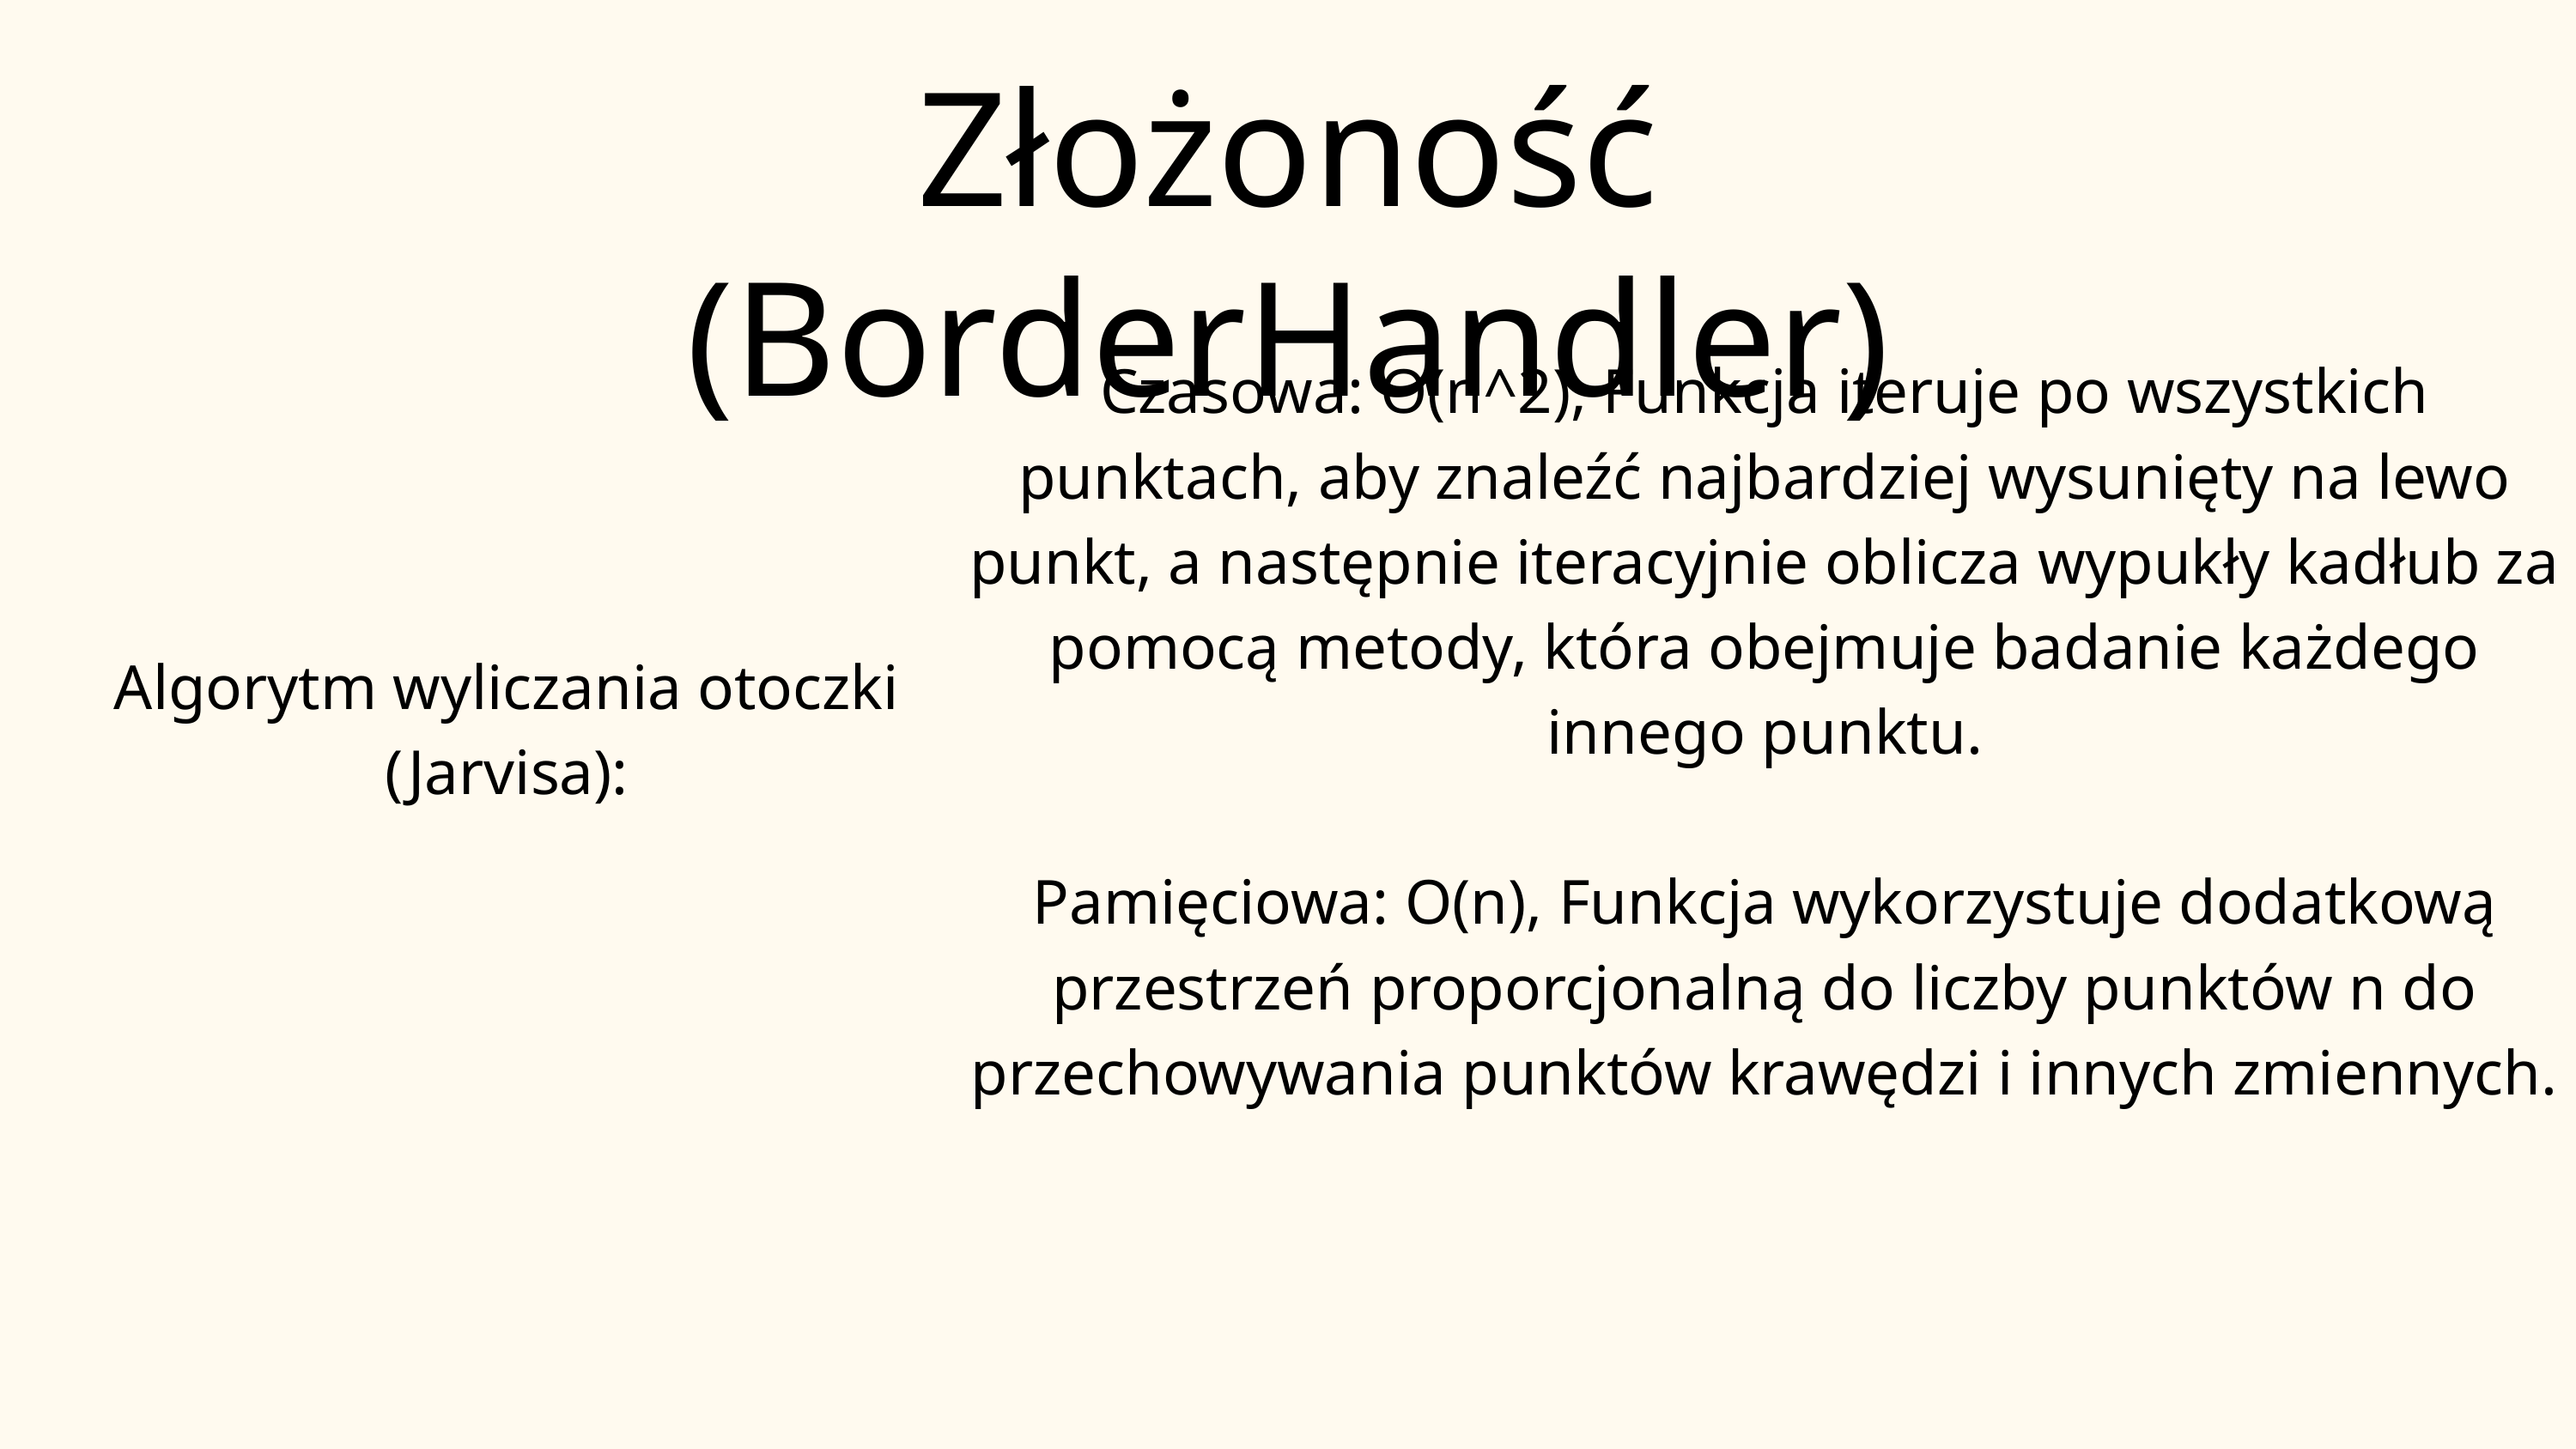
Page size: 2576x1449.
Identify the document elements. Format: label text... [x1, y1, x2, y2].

text_box Algorytm wyliczania otoczki (Jarvisa): [101, 636, 912, 807]
text_box Złożoność (BorderHandler) [311, 48, 2265, 428]
text_box Czasowa: O(n^2), Funkcja iteruje po wszystkich punktach, aby znaleźć najbardziej wysunięty na lewo punkt, a następnie iteracyjnie oblicza wypukły kadłub za pomocą metody, która obejmuje badanie każdego innego punktu. Pamięciowa: O(n), Funkcja wykorzystuje dodatkową przestrzeń proporcjonalną do liczby punktów n do przechowywania punktów krawędzi i innych zmiennych. [953, 340, 2576, 1107]
